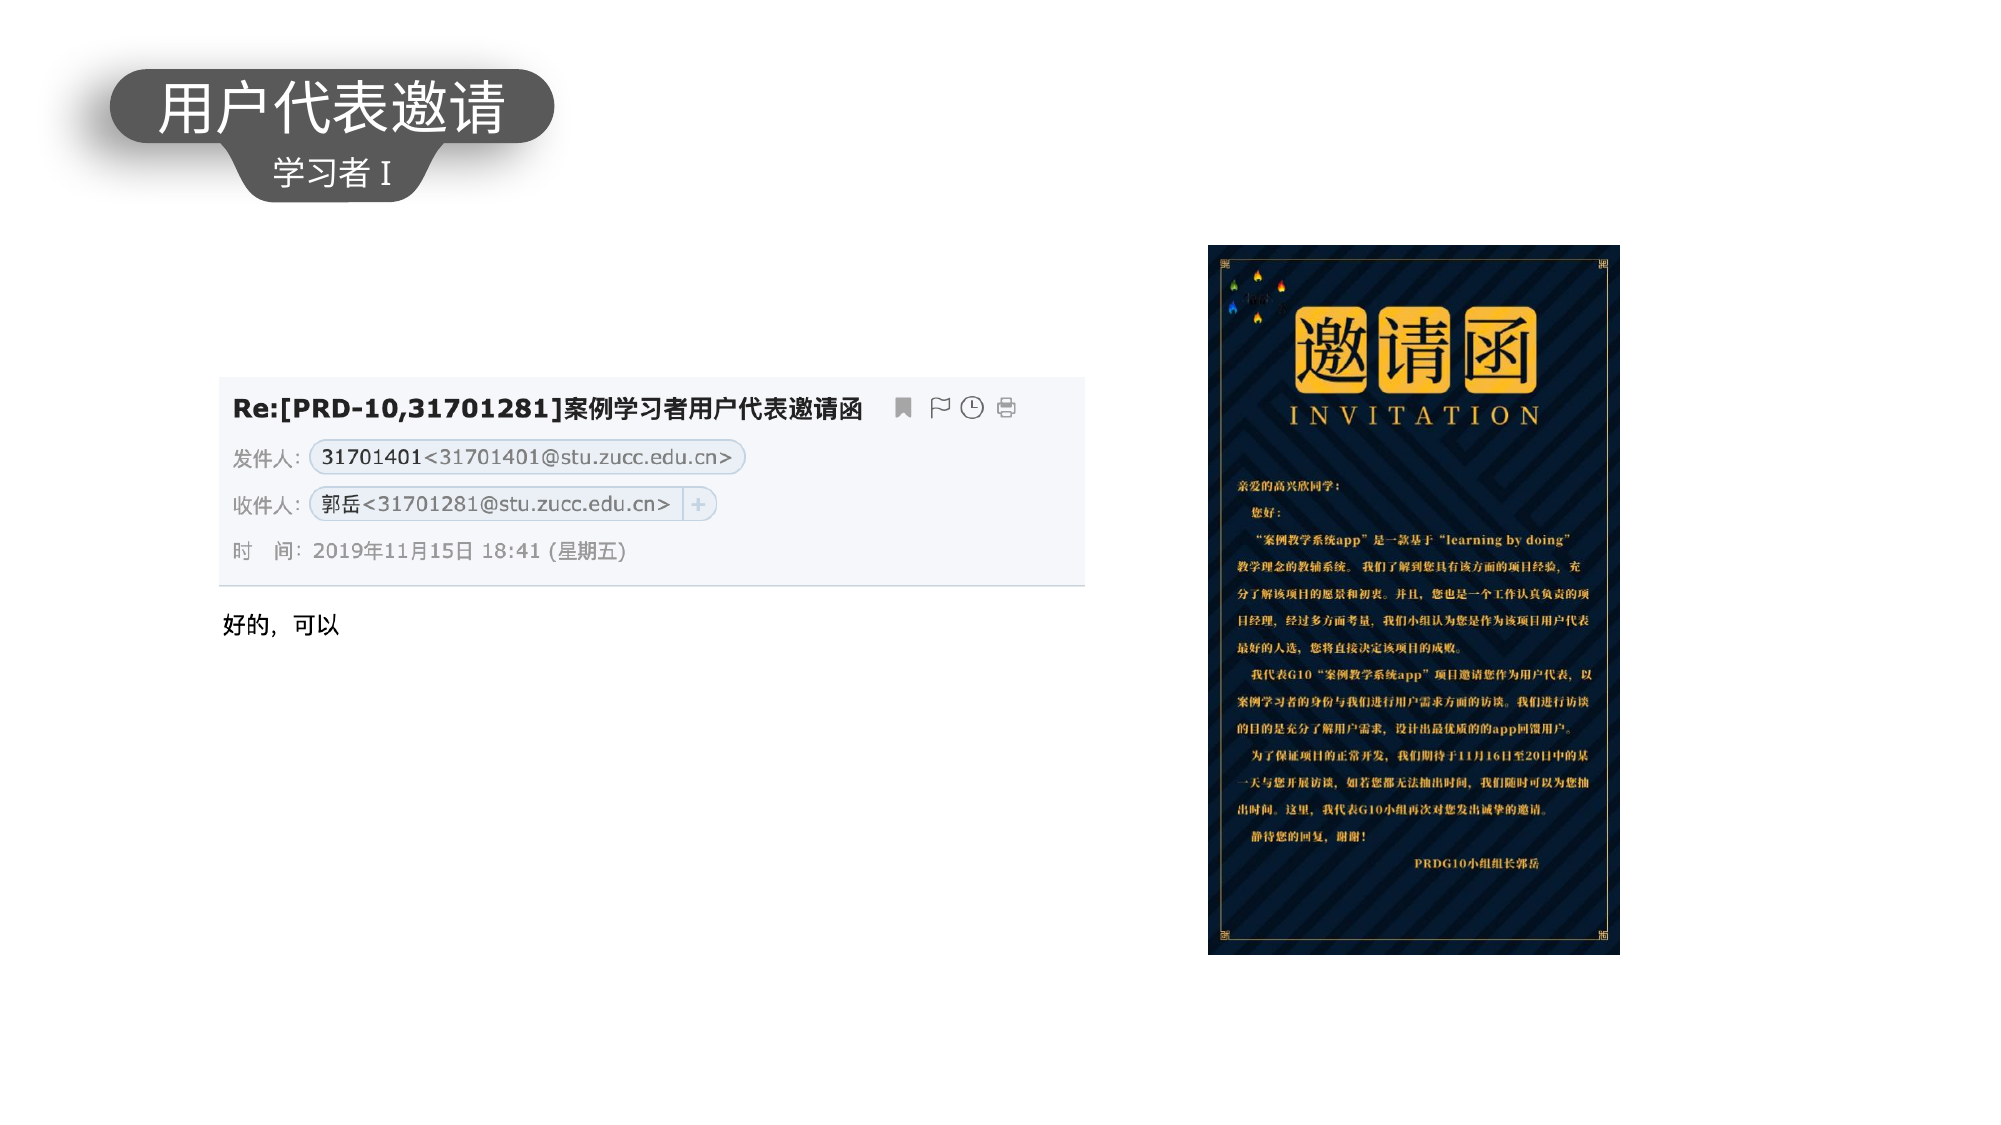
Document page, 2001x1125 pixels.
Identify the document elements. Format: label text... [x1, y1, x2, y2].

text_box 学习者I [219, 141, 445, 203]
picture [1208, 245, 1620, 955]
text_box 用户代表邀请 [109, 69, 555, 144]
picture [219, 377, 1085, 653]
